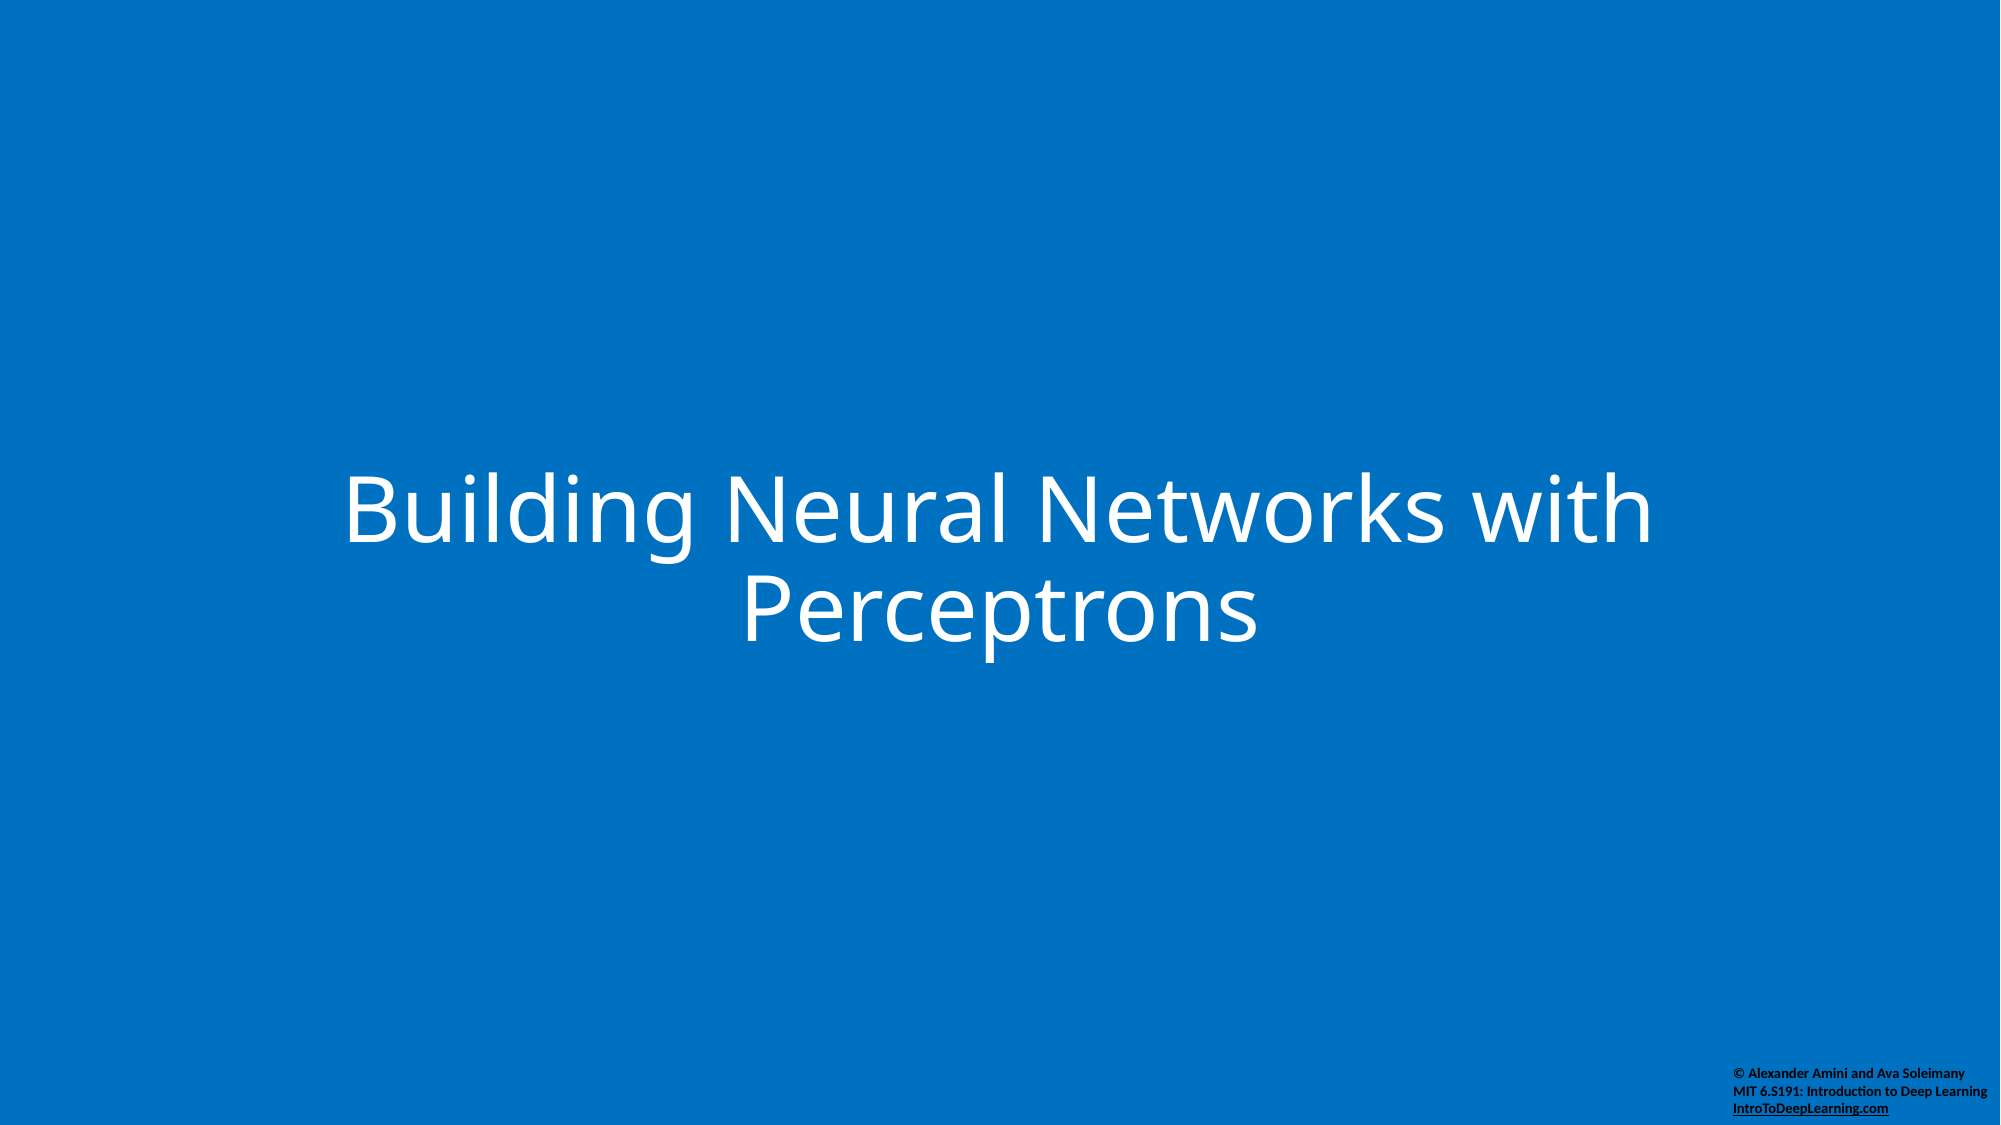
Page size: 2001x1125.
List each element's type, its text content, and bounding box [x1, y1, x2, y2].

title Building Neural Networks with Perceptrons [137, 453, 1863, 672]
